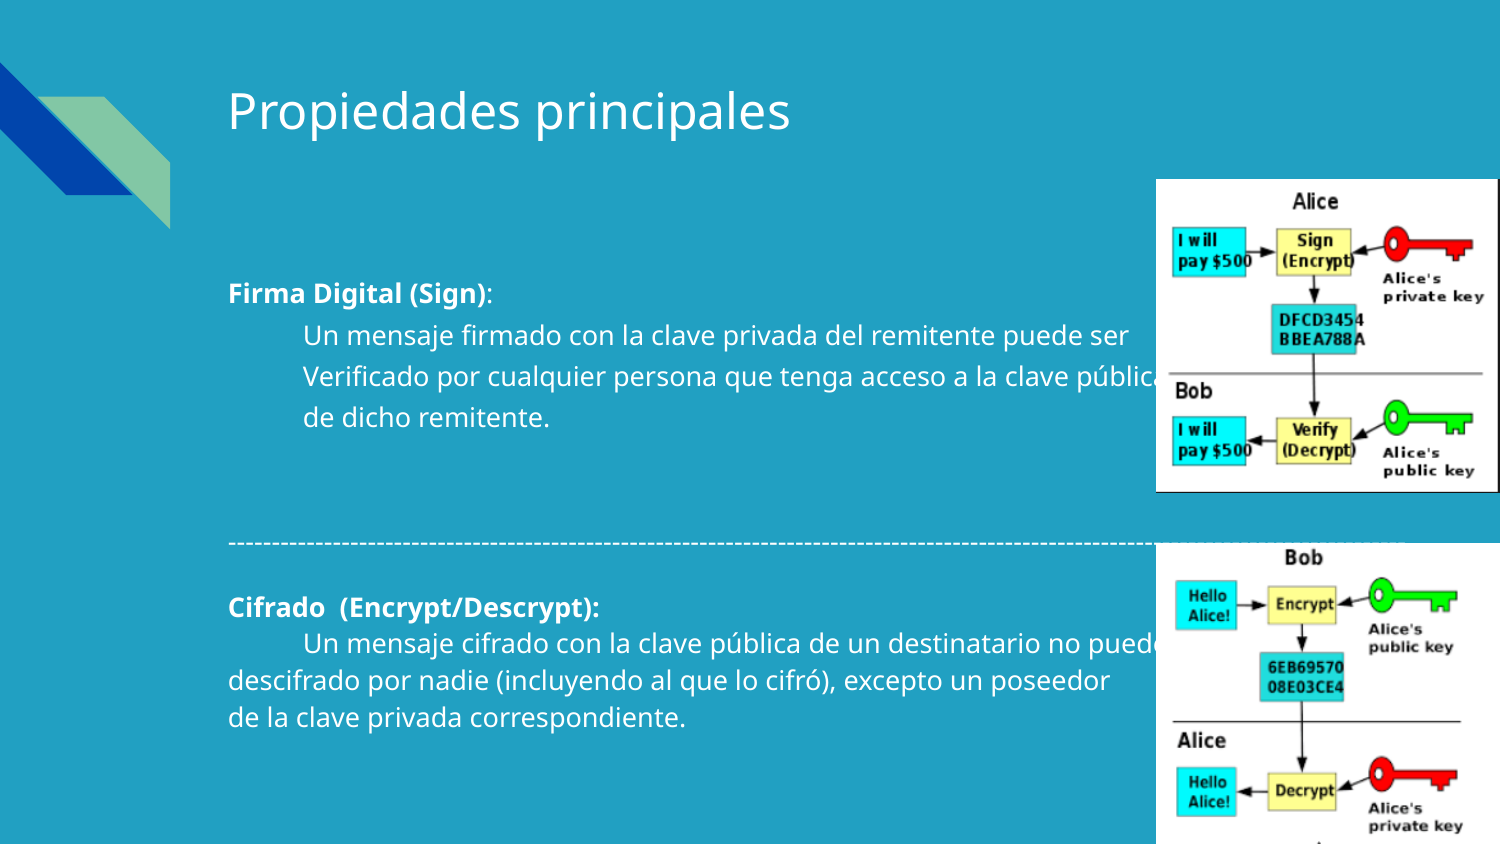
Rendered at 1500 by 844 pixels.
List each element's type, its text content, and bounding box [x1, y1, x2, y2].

picture [1155, 543, 1500, 844]
picture [1155, 179, 1500, 494]
title Propiedades principales [212, 64, 1368, 215]
list Firma Digital (Sign): Un mensaje firmado con la clave privada del remitente puede ser Verificado por cualquier persona que tenga acceso a la clave pública de dicho remitente. --------------------------------------------------------------------------------------------------------------------------------------- Cifrado (Encrypt/Descrypt): Un mensaje cifrado con la clave pública de un destinatario no puede ser descifrado por nadie (incluyendo al que lo cifró), excepto un poseedor de la clave privada correspondiente. [212, 257, 1500, 735]
